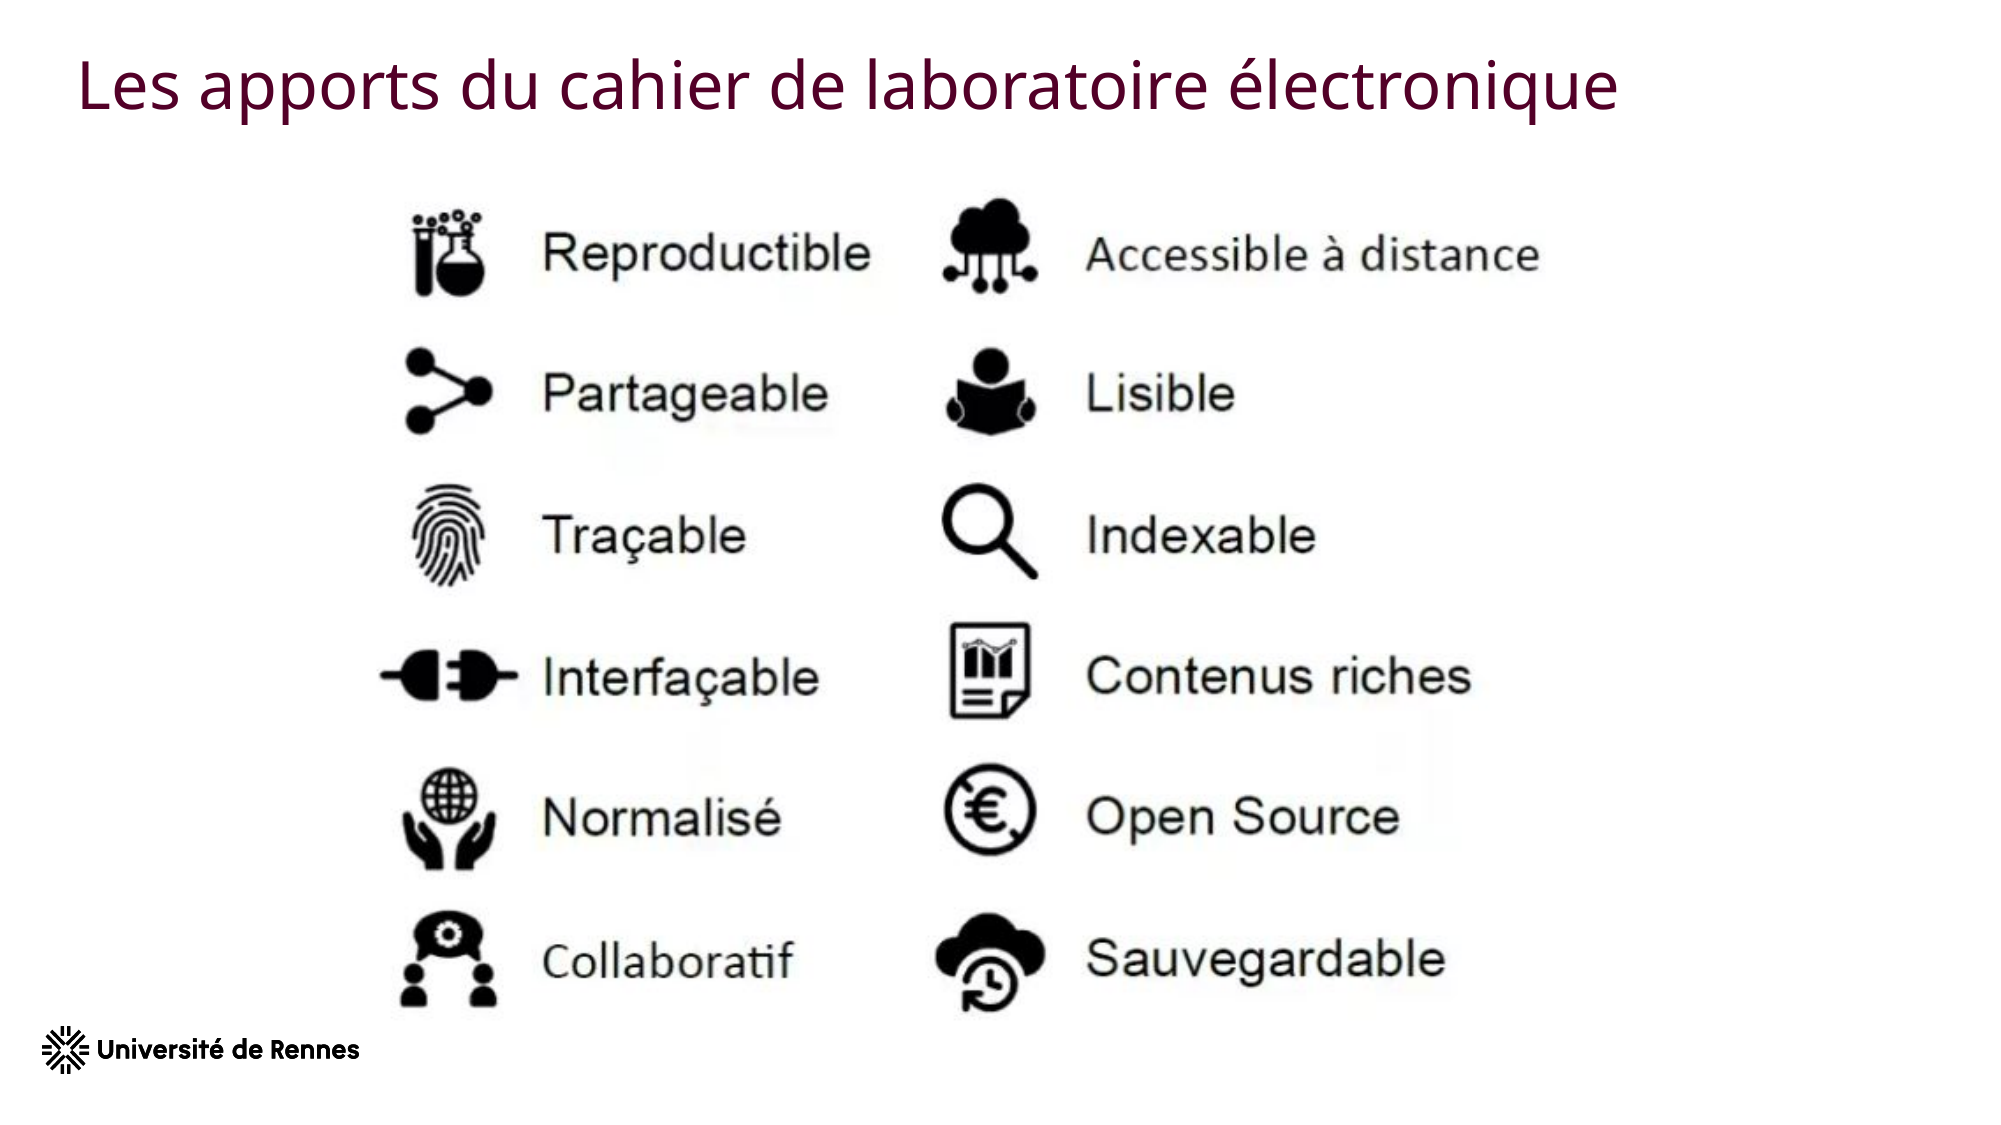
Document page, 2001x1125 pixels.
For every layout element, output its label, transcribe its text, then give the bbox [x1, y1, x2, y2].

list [363, 146, 1574, 1040]
picture [42, 1026, 359, 1074]
title Les apports du cahier de laboratoire électronique [76, 0, 1933, 124]
